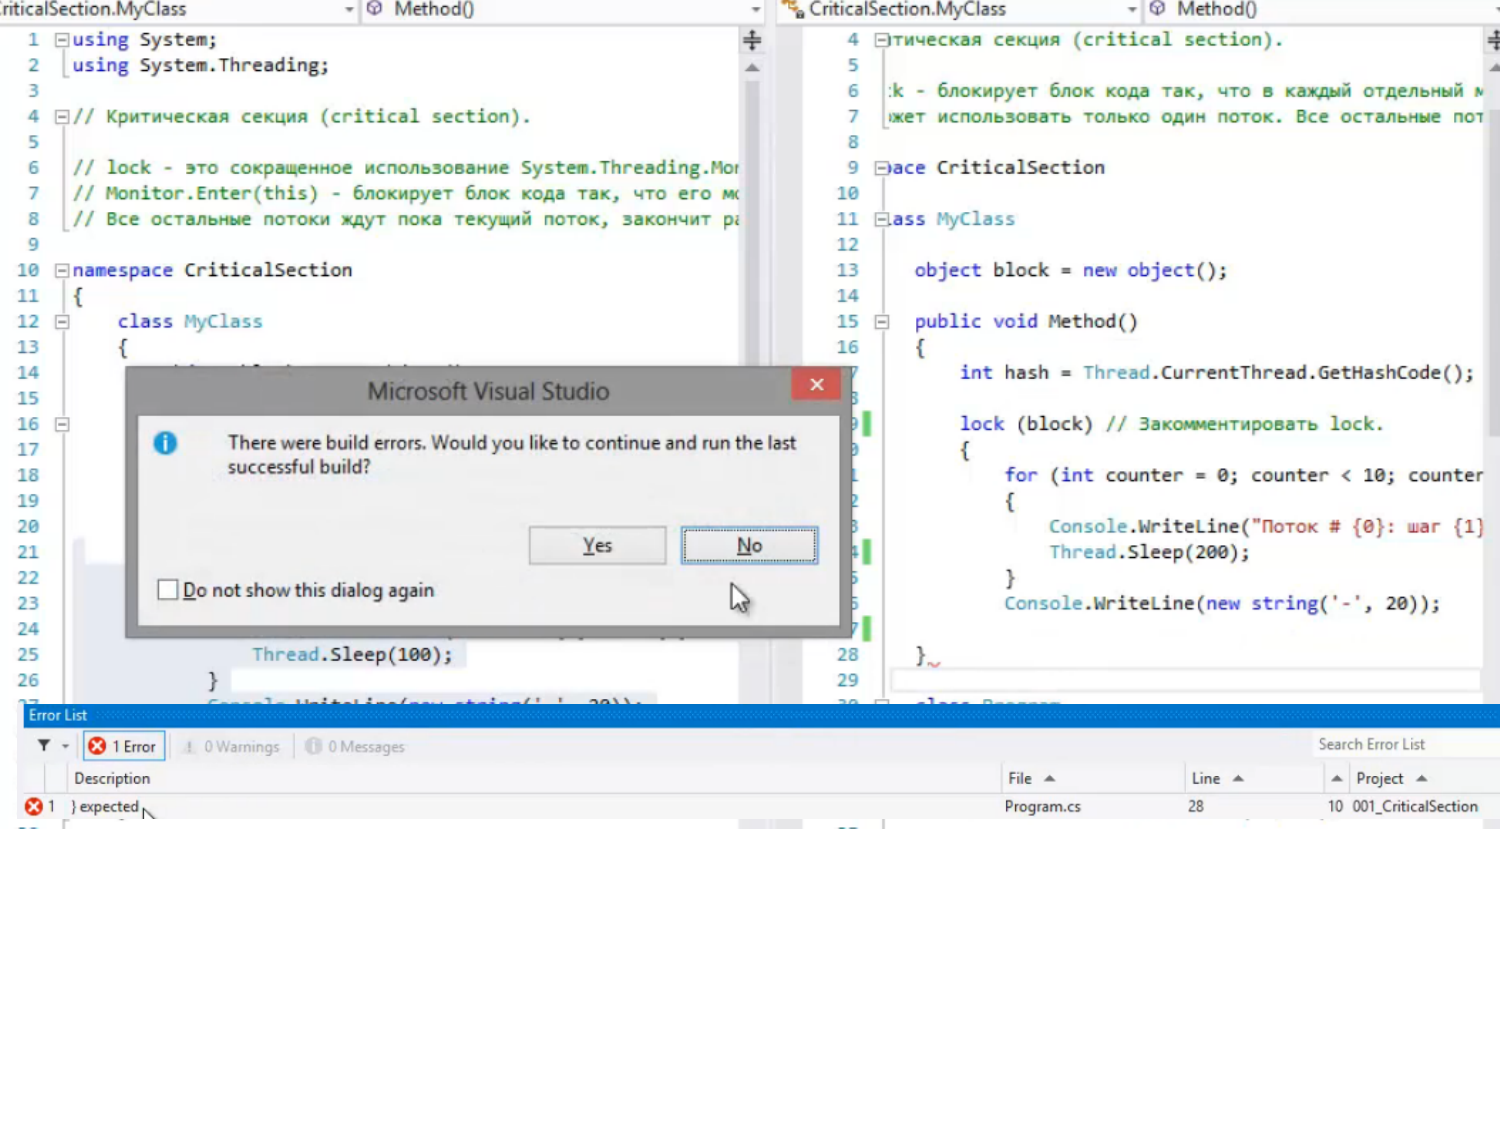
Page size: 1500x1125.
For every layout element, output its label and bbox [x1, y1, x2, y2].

picture [0, 0, 1500, 830]
